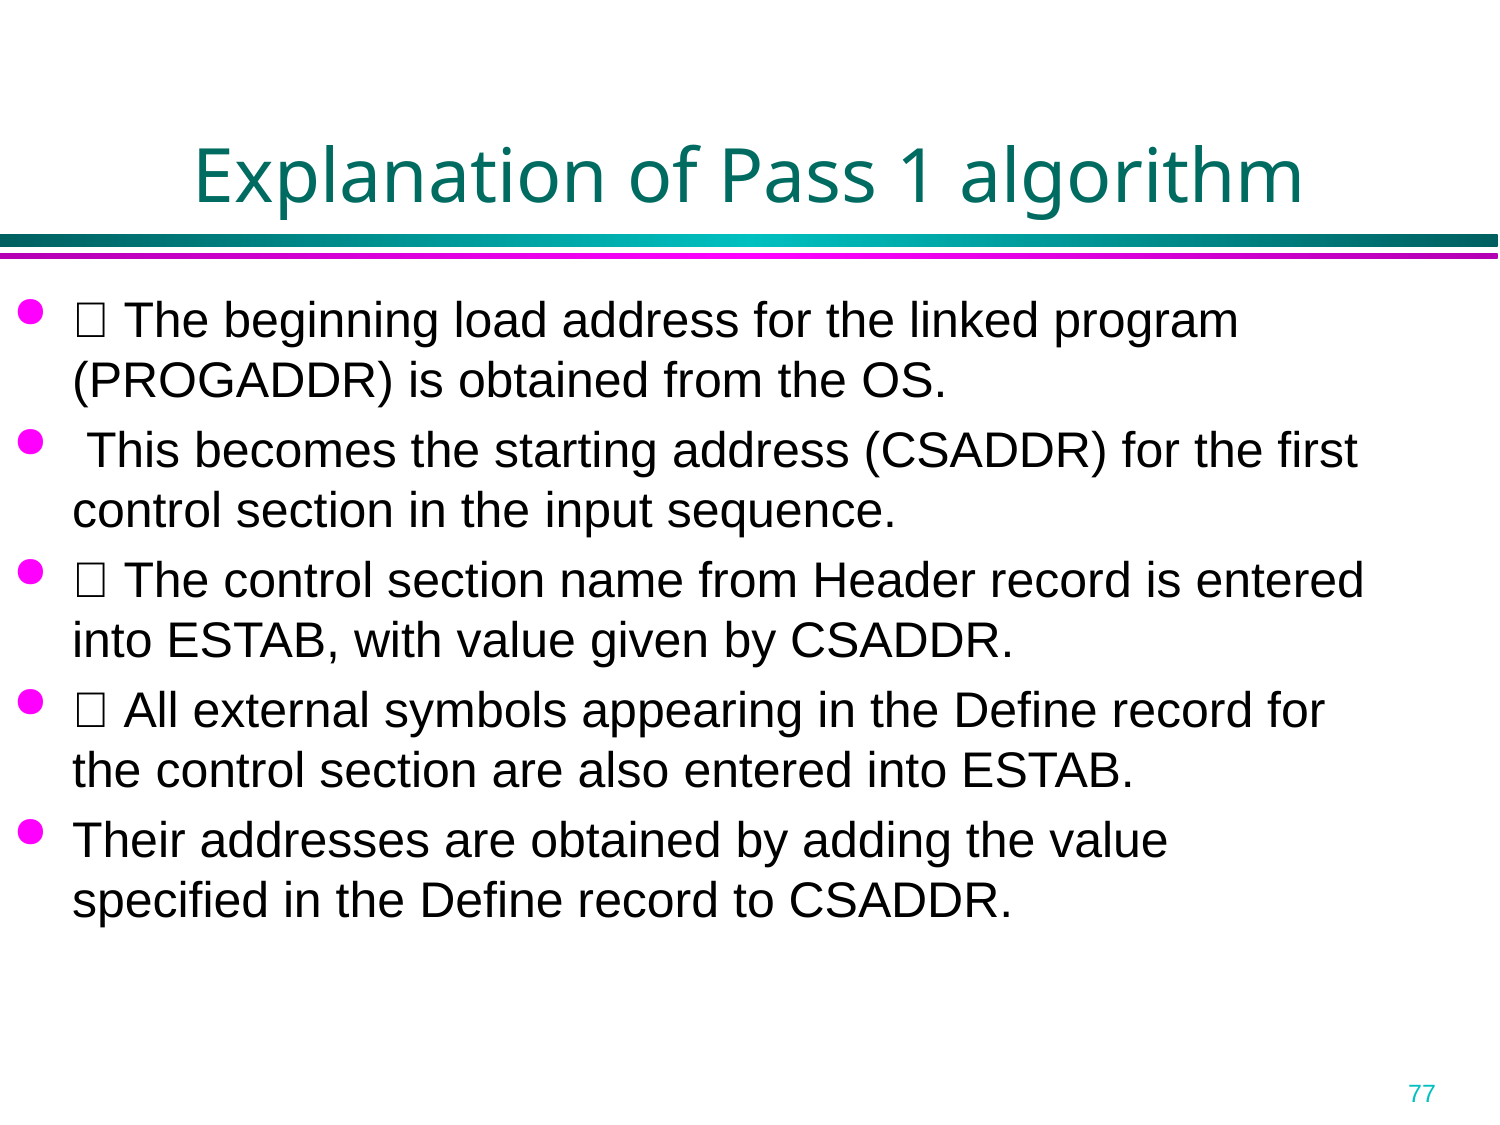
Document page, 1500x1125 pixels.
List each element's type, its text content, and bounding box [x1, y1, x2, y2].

text_box Explanation of Pass 1 algorithm [112, 37, 1388, 225]
text_box  The beginning load address for the linked program (PROGADDR) is obtained from the OS. This becomes the starting address (CSADDR) for the first control section in the input sequence.  The control section name from Header record is entered into ESTAB, with value given by CSADDR.  All external symbols appearing in the Define record for the control section are also entered into ESTAB. Their addresses are obtained by adding the value specified in the Define record to CSADDR. [1, 280, 1387, 1000]
